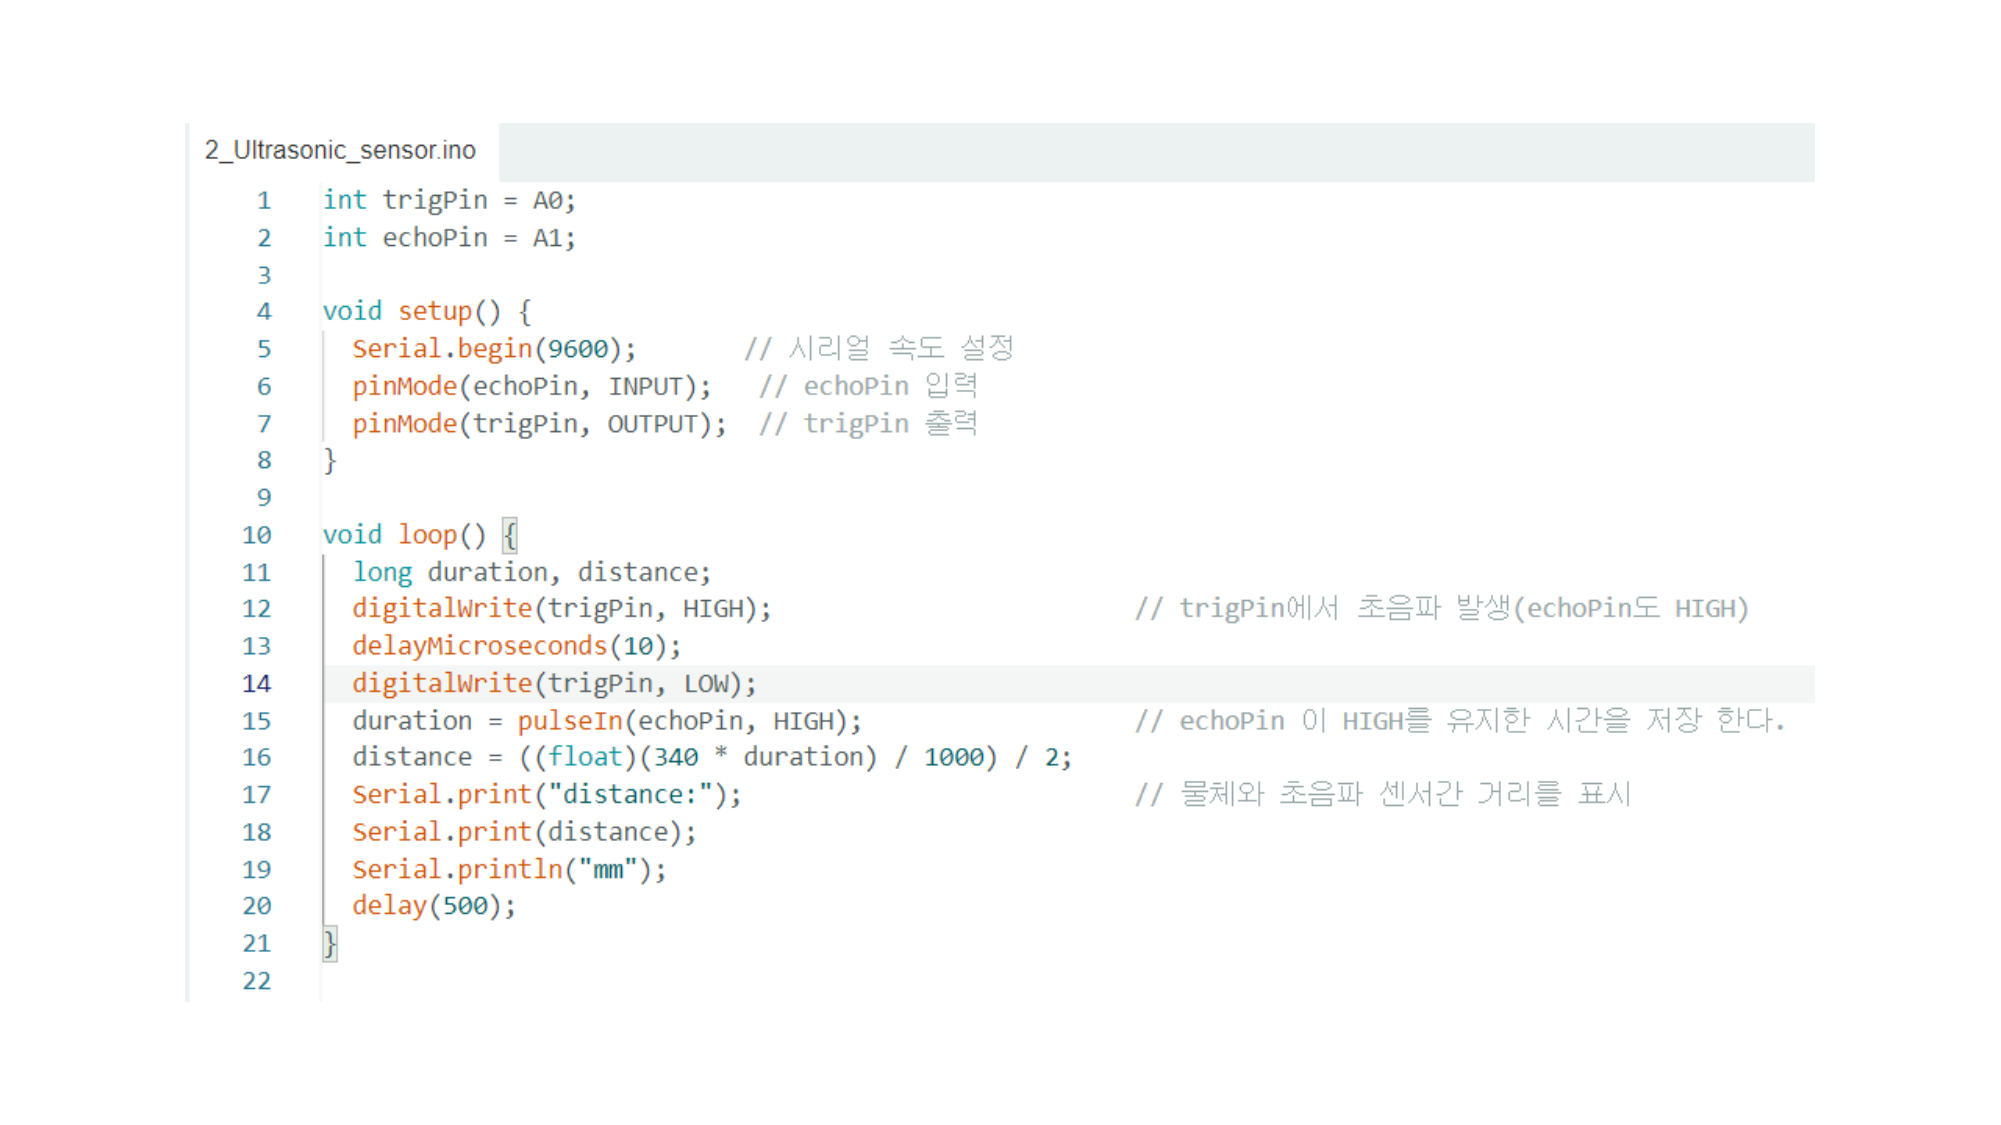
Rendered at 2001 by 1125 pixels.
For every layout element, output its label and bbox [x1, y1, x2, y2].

picture [185, 123, 1815, 1002]
